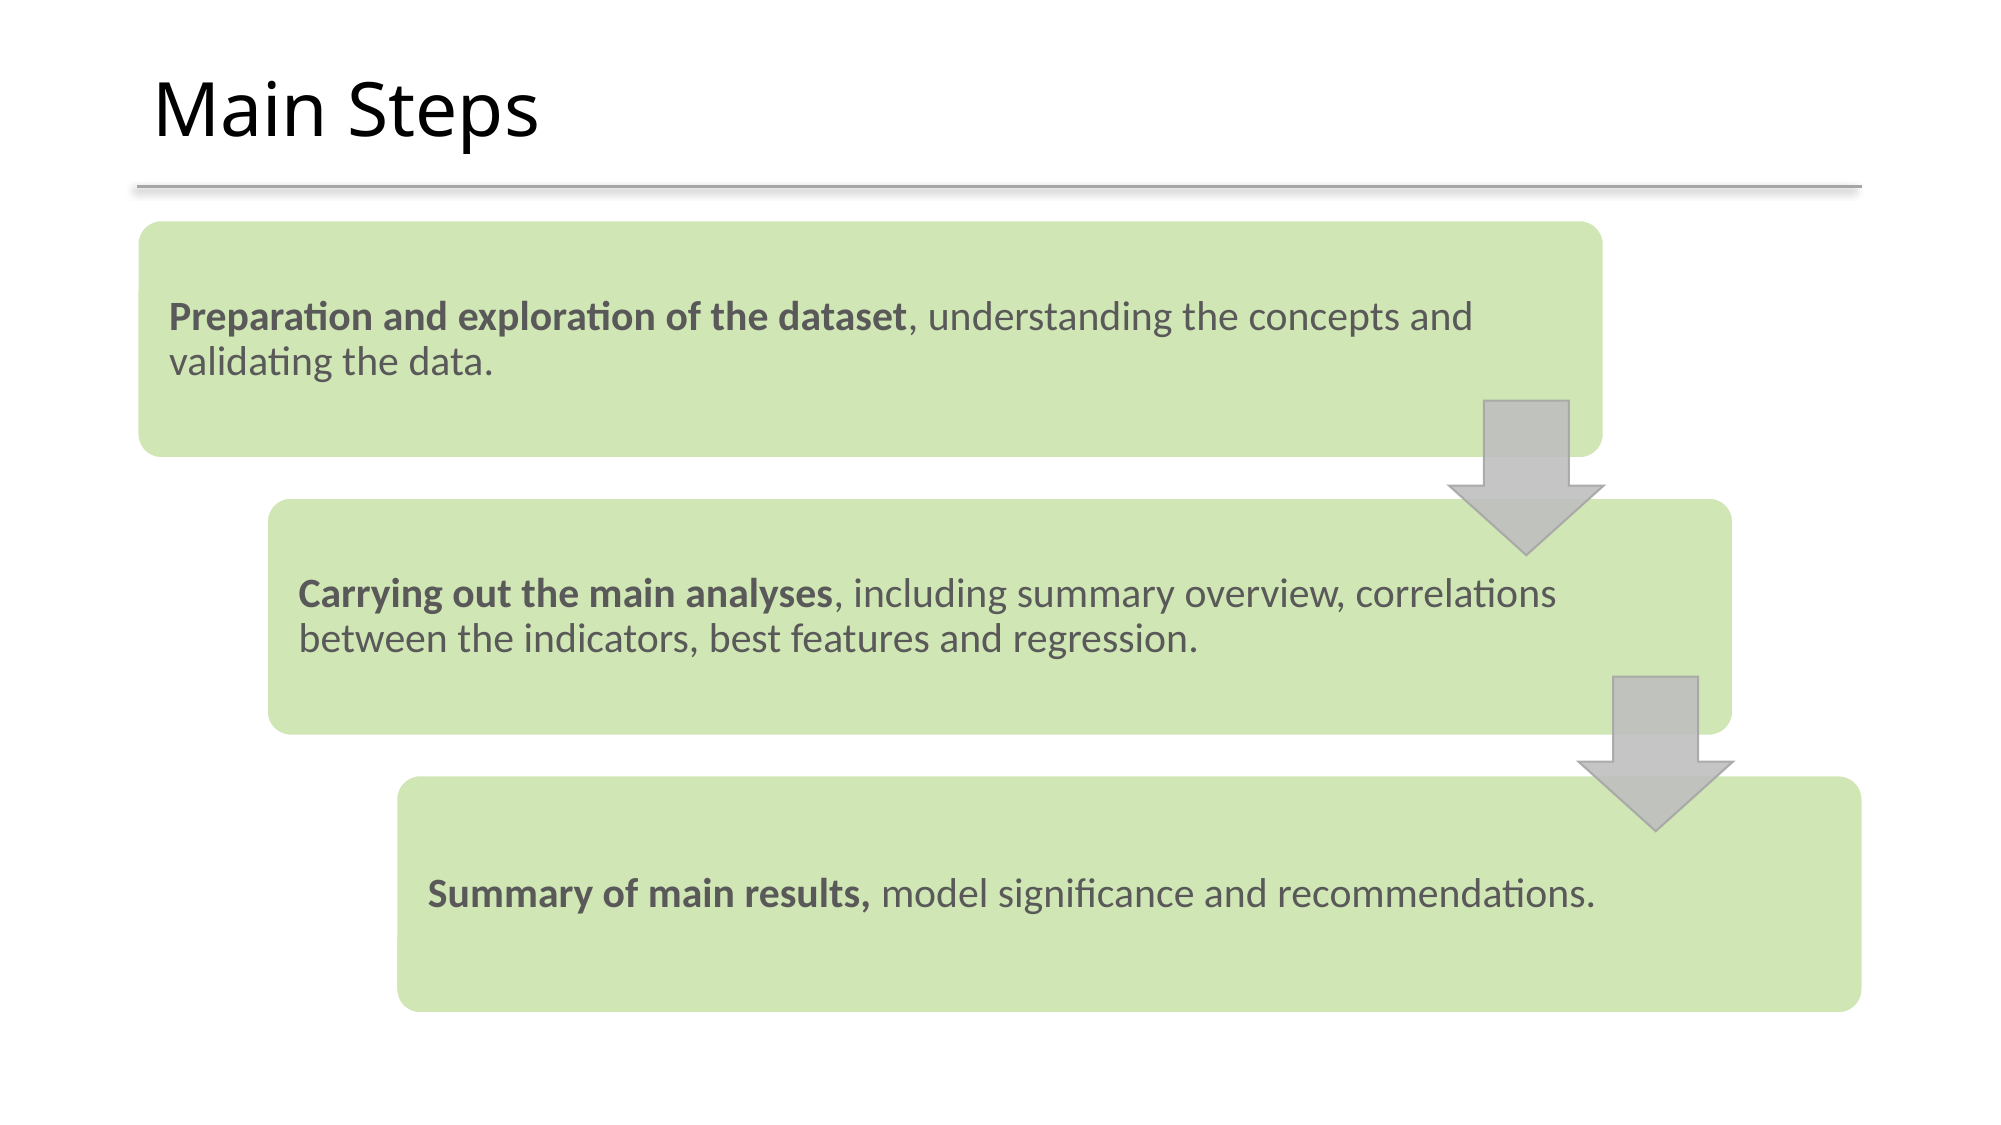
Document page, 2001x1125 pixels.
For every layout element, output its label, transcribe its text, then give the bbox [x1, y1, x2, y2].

title Main Steps [137, 3, 1863, 220]
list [137, 220, 1863, 1014]
